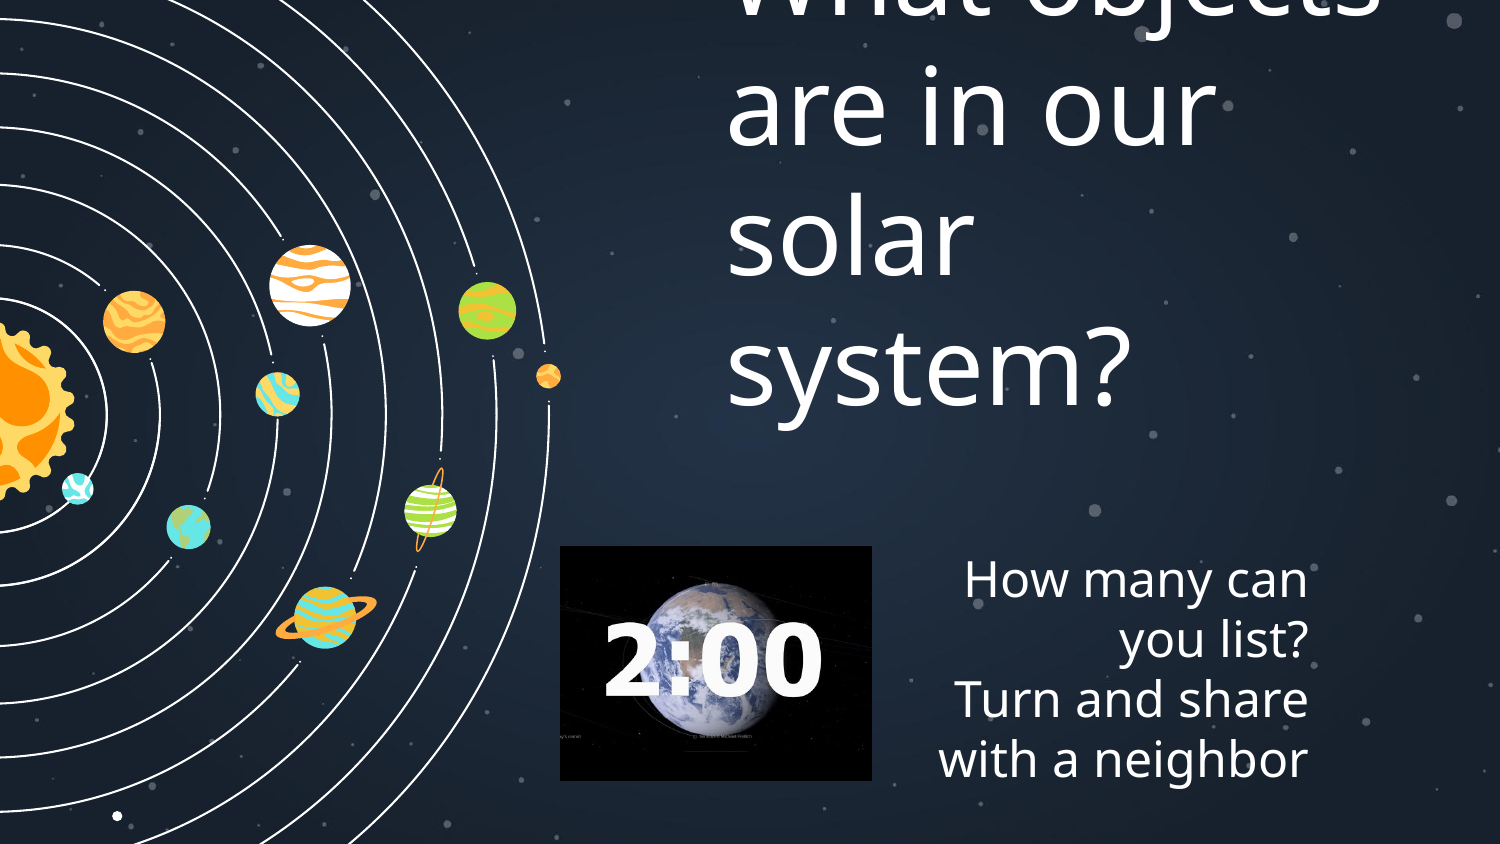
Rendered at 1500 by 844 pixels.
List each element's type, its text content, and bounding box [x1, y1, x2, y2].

picture [0, 300, 105, 531]
title What objects are in our solar system? [710, 23, 1424, 443]
subtitle How many can you list? Turn and share with a neighbor [871, 531, 1325, 796]
picture [0, 0, 1500, 844]
